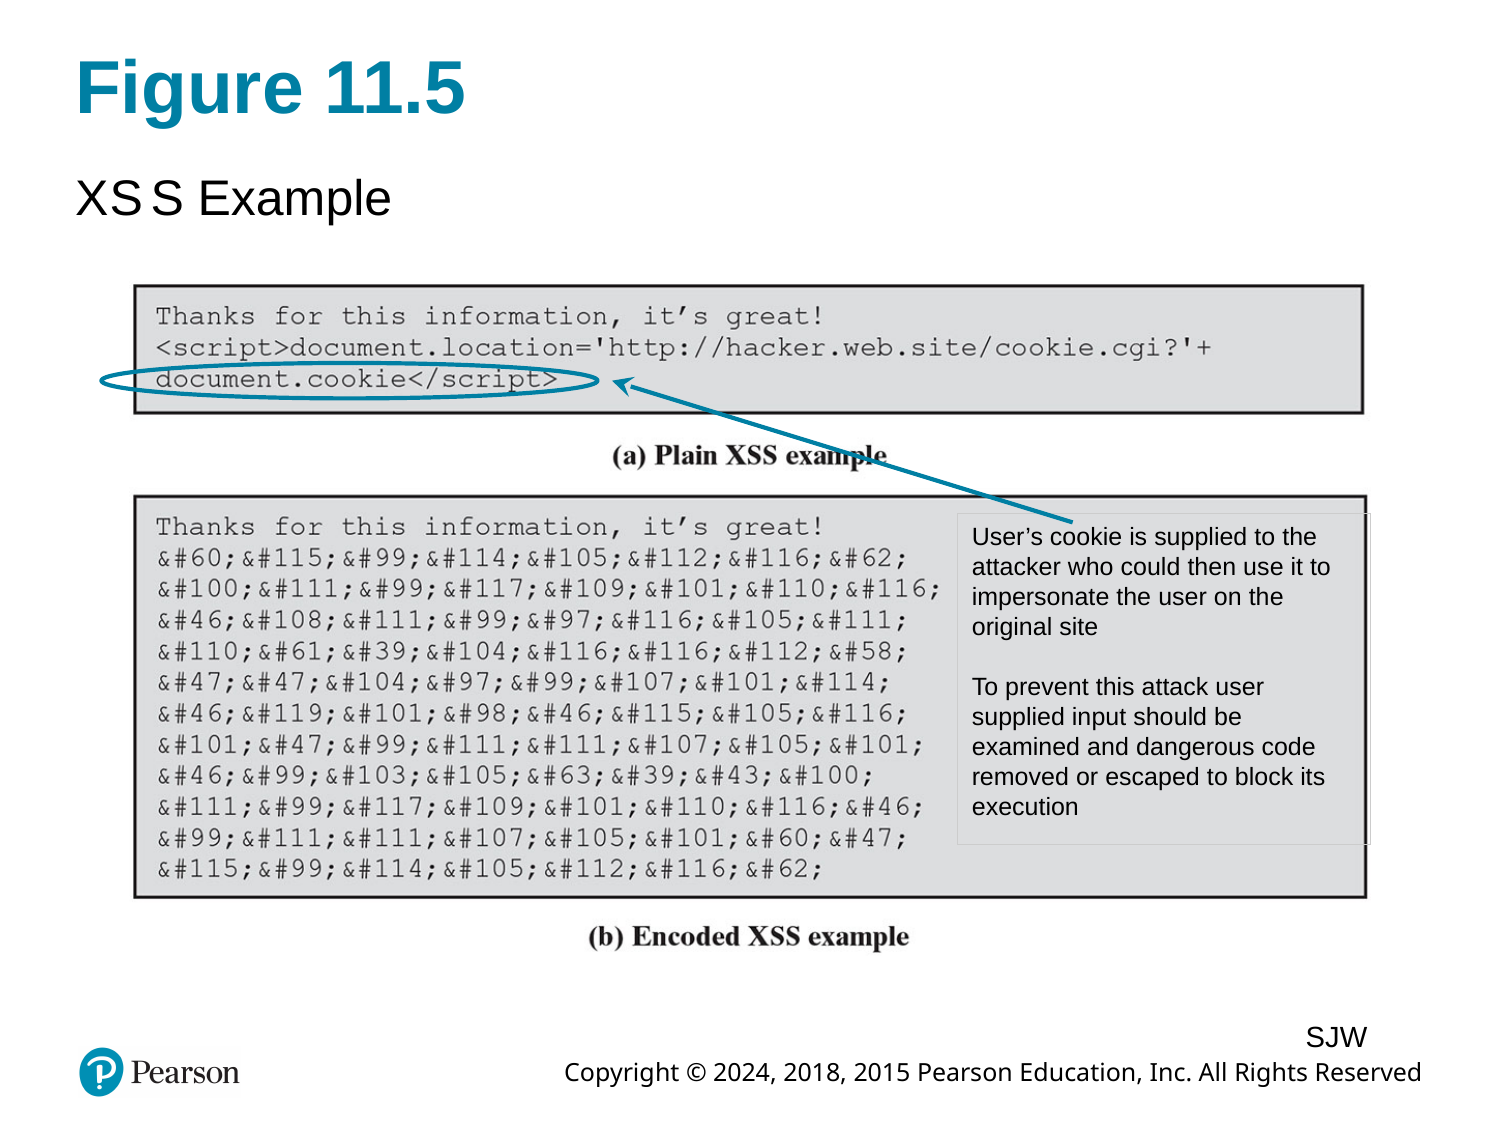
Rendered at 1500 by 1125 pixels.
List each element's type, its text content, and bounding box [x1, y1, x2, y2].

picture [129, 280, 1371, 956]
list X S S Example [75, 0, 1430, 518]
text_box SJW [1290, 1011, 1383, 1061]
text_box [99, 371, 124, 391]
picture [129, 366, 593, 396]
picture [78, 1046, 241, 1098]
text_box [611, 380, 1073, 523]
